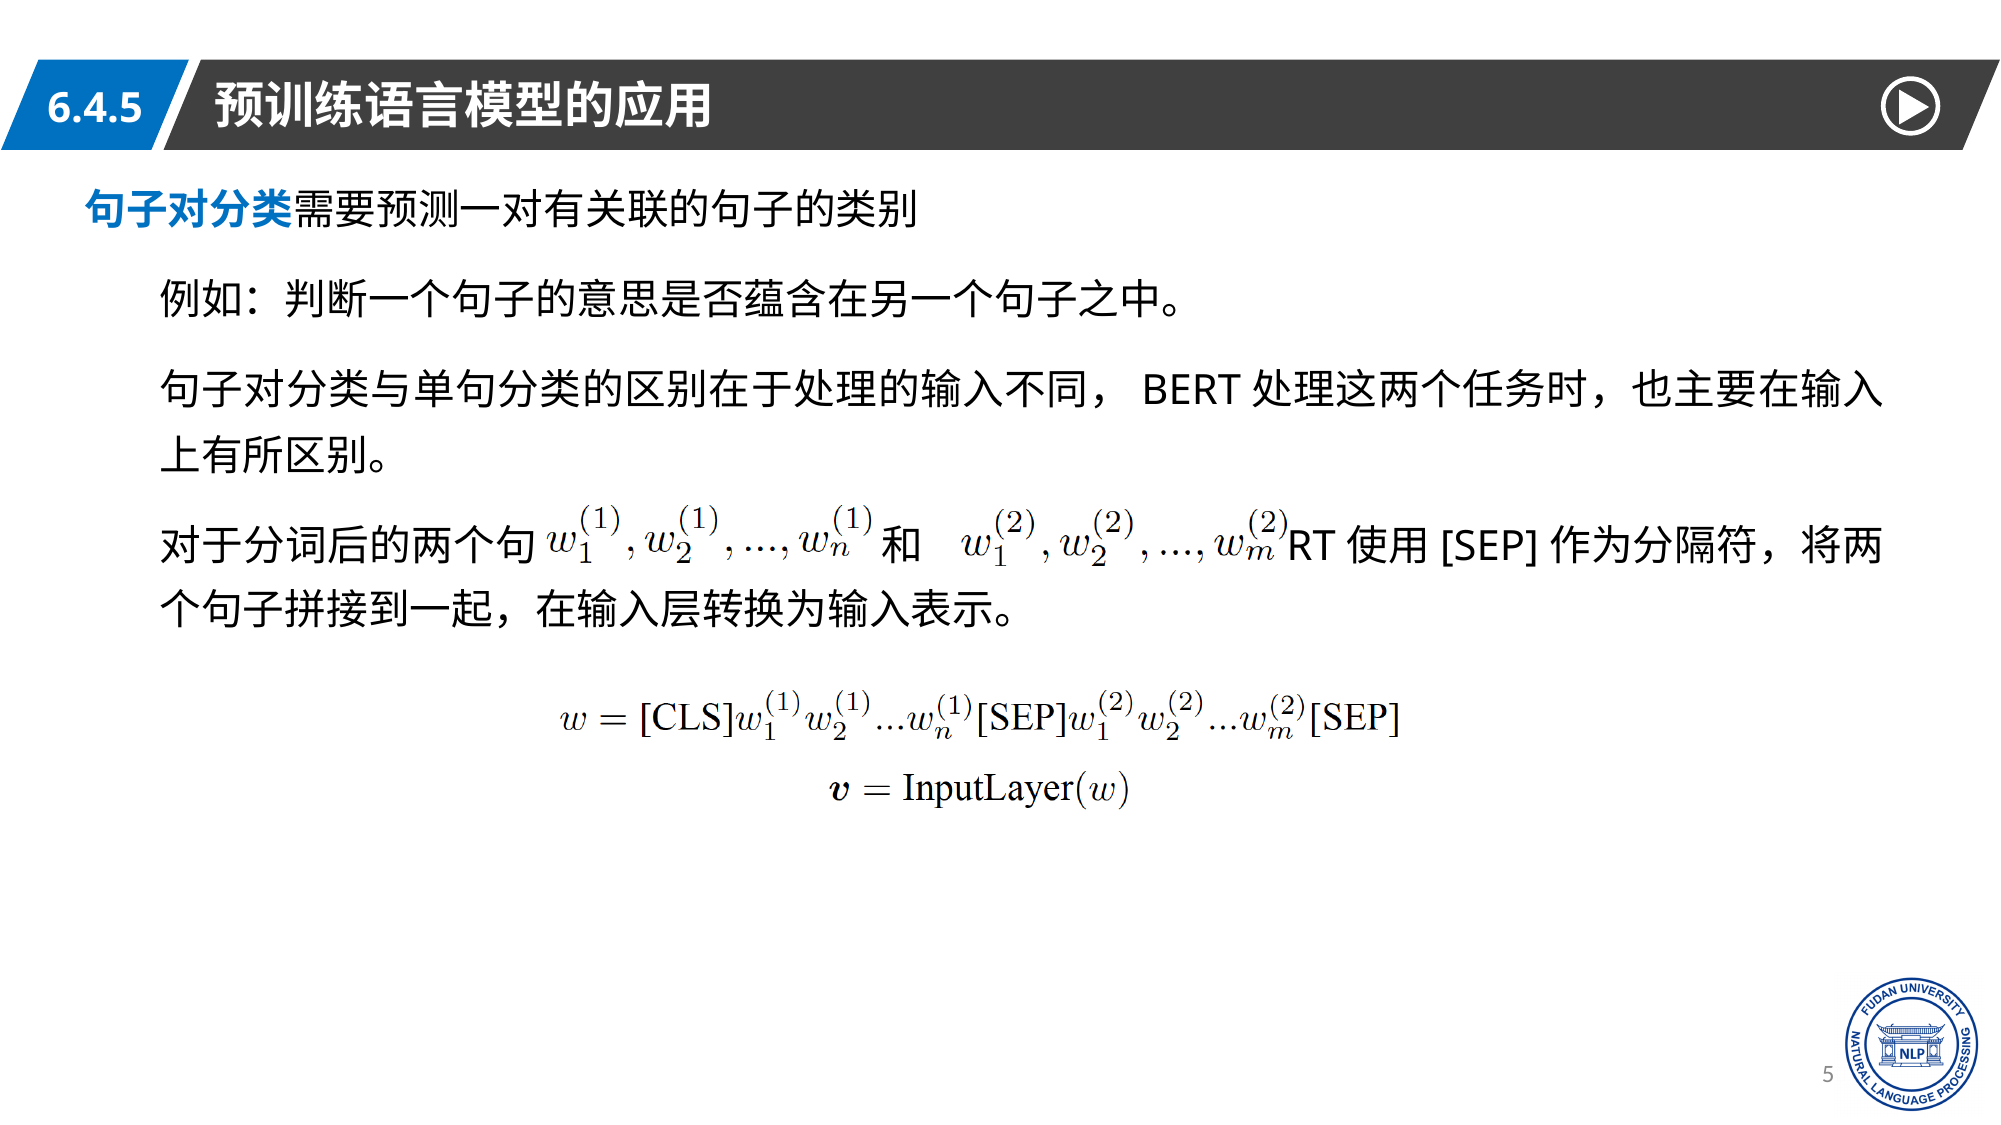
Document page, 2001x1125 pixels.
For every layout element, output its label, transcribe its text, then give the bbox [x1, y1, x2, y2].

text_box 6.4.5 [26, 73, 164, 138]
text_box [163, 59, 2000, 150]
picture [538, 496, 878, 574]
picture [1834, 972, 1985, 1117]
text_box 预训练语言模型的应用 [199, 66, 730, 142]
text_box [32, 59, 189, 120]
text_box 句子对分类需要预测一对有关联的句子的类别 例如：判断一个句子的意思是否蕴含在另一个句子之中。 句子对分类与单句分类的区别在于处理的输入不同，BERT处理这两个任务时，也主要在输入上有所区别。 对于分词后的两个句子 和 BERT使用[SEP]作为分隔符，将两个句子拼接到一起，在输入层转换为输入表示。 [69, 160, 1900, 641]
slide_number 50 [1412, 1042, 1863, 1103]
picture [532, 666, 1437, 825]
text_box [1, 89, 157, 150]
picture [954, 499, 1290, 573]
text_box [1883, 78, 1939, 134]
